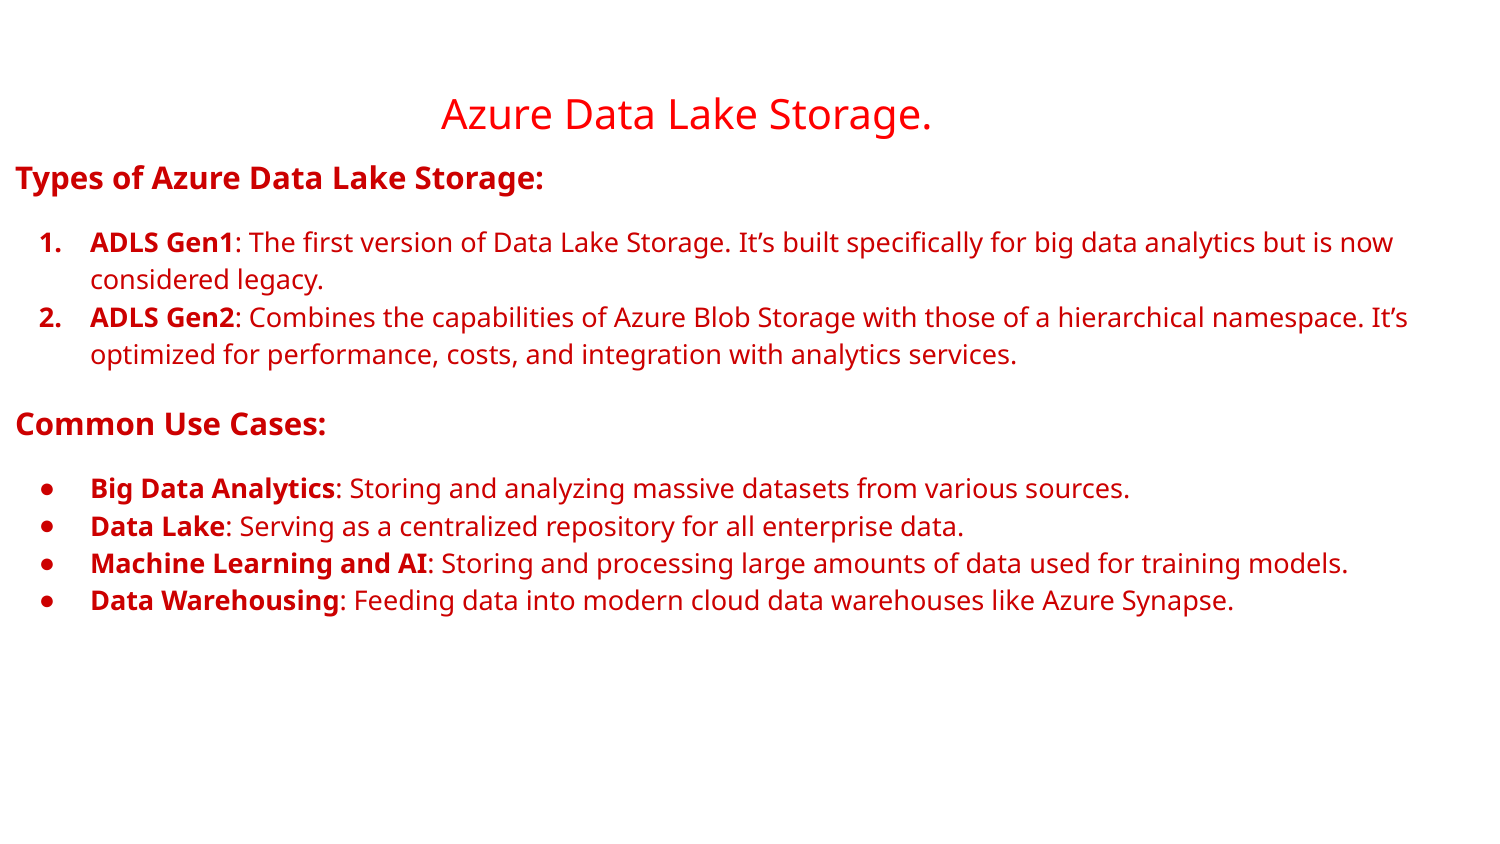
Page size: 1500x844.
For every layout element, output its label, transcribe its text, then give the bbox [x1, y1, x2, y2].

list Types of Azure Data Lake Storage: ADLS Gen1: The first version of Data Lake Storage. It’s built specifically for big data analytics but is now considered legacy. ADLS Gen2: Combines the capabilities of Azure Blob Storage with those of a hierarchical namespace. It’s optimized for performance, costs, and integration with analytics services. Common Use Cases: Big Data Analytics: Storing and analyzing massive datasets from various sources. Data Lake: Serving as a centralized repository for all enterprise data. Machine Learning and AI: Storing and processing large amounts of data used for training models. Data Warehousing: Feeding data into modern cloud data warehouses like Azure Synapse. [0, 137, 1449, 844]
title Azure Data Lake Storage. [51, 72, 1449, 137]
